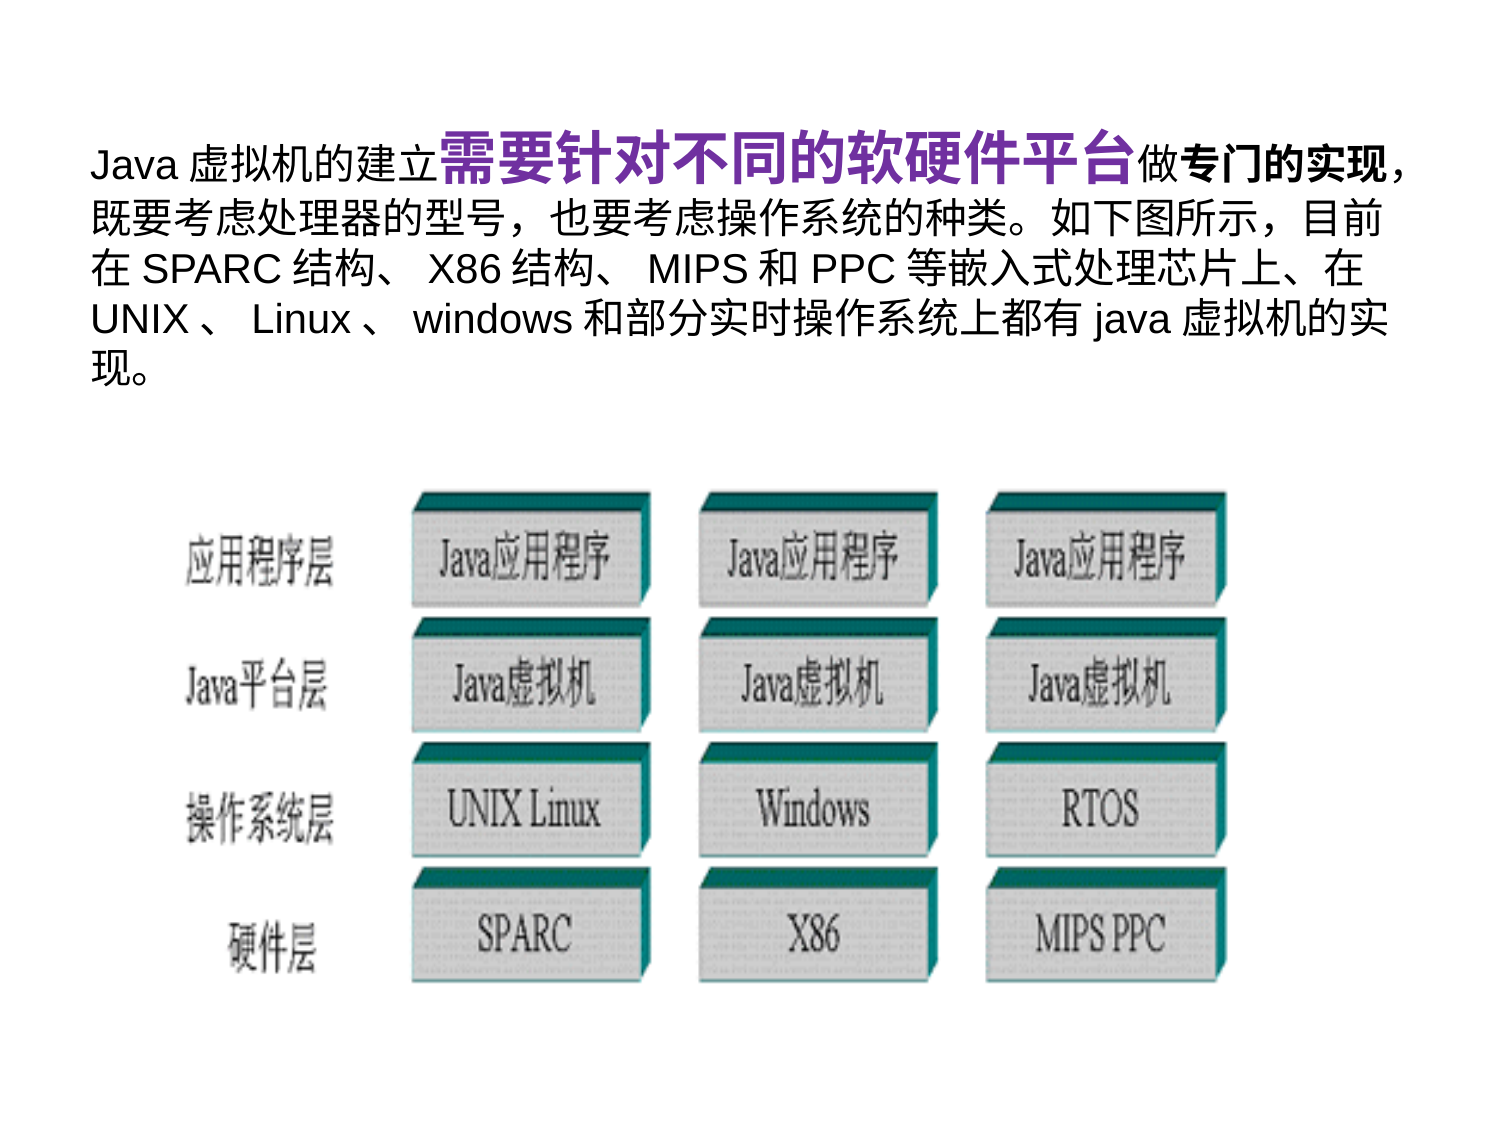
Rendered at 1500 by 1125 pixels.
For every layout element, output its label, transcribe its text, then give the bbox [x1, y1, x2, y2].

picture [171, 456, 1247, 1024]
title Java虚拟机的建立需要针对不同的软硬件平台做专门的实现，既要考虑处理器的型号，也要考虑操作系统的种类。如下图所示，目前在SPARC结构、X86结构、MIPS和PPC等嵌入式处理芯片上、在UNIX、Linux、windows和部分实时操作系统上都有java虚拟机的实现。 [75, 45, 1425, 468]
